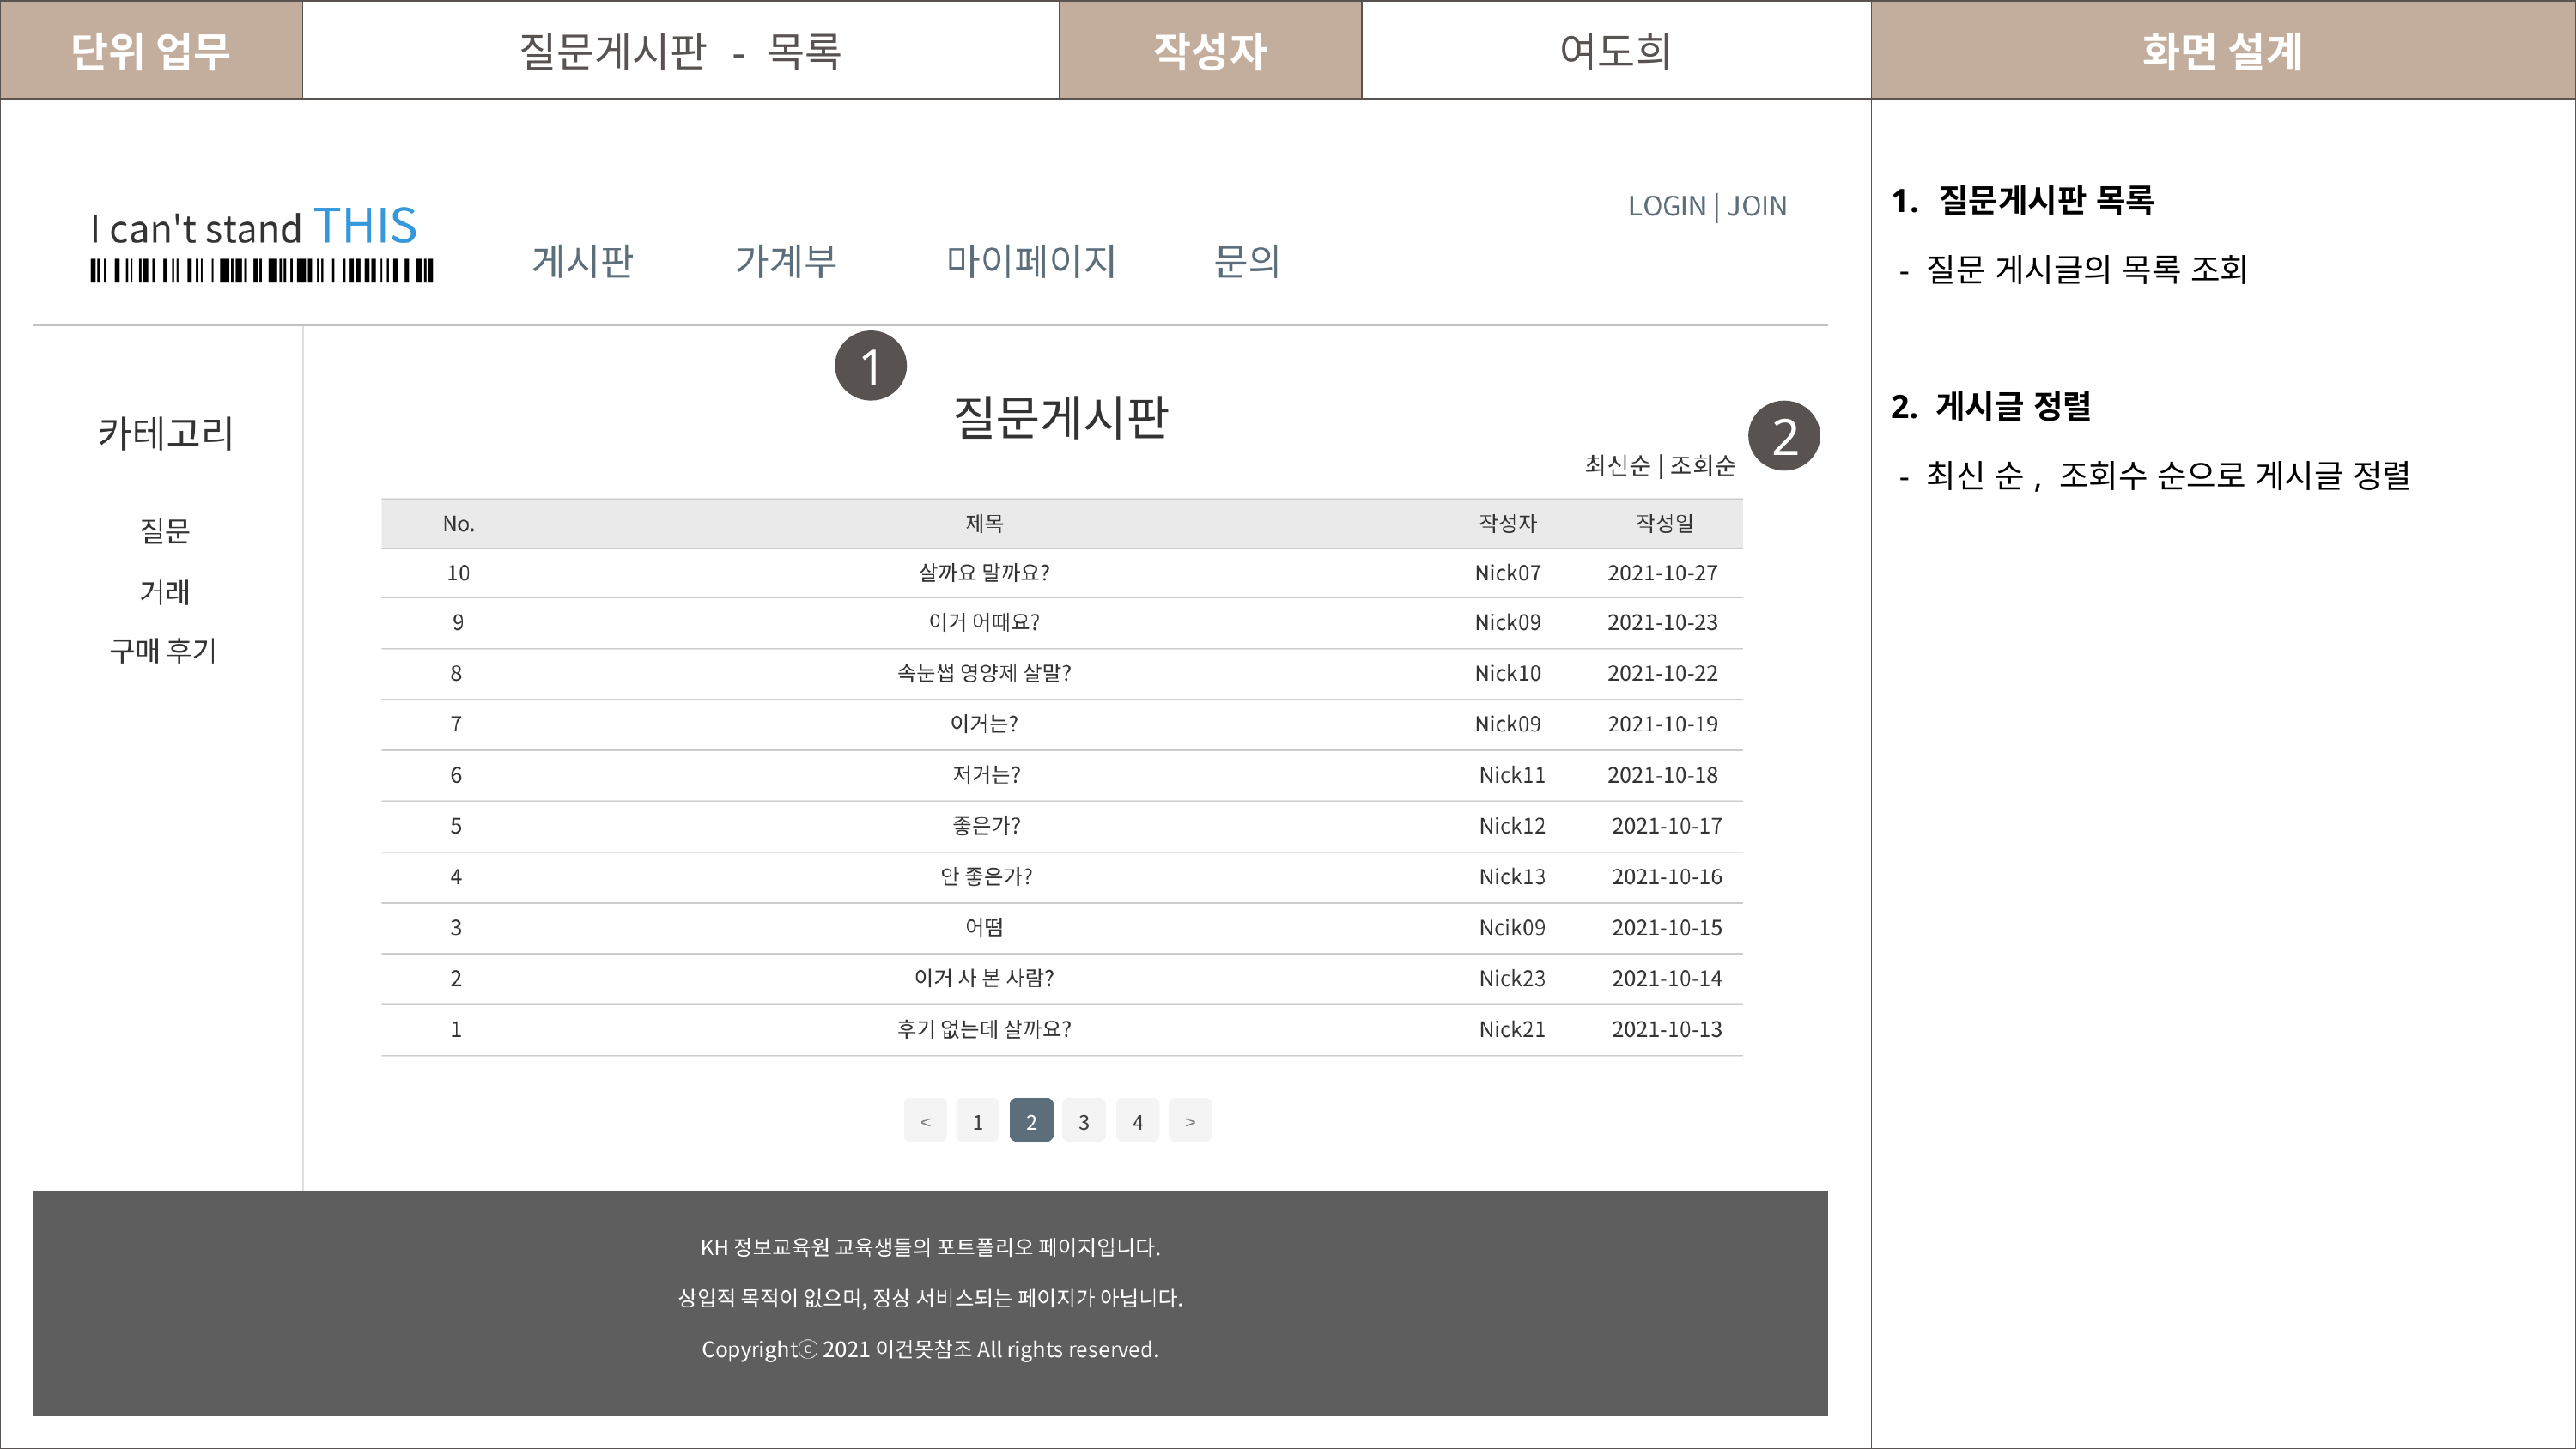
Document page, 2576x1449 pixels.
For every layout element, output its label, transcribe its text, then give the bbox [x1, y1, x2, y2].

table_header 질문게시판 - 목록 [303, 2, 1059, 98]
picture [33, 161, 1828, 1416]
table_header 작성자 [1060, 2, 1361, 98]
table_cell [1, 100, 1871, 1448]
table_header 여도희 [1363, 2, 1871, 98]
table_header 화면 설계 [1872, 2, 2575, 98]
table_header 단위 업무 [1, 2, 302, 98]
table_cell 질문게시판 목록 - 질문 게시글의 목록 조회 2. 게시글 정렬 - 최신 순, 조회수 순으로 게시글 정렬 [1872, 100, 2575, 1448]
